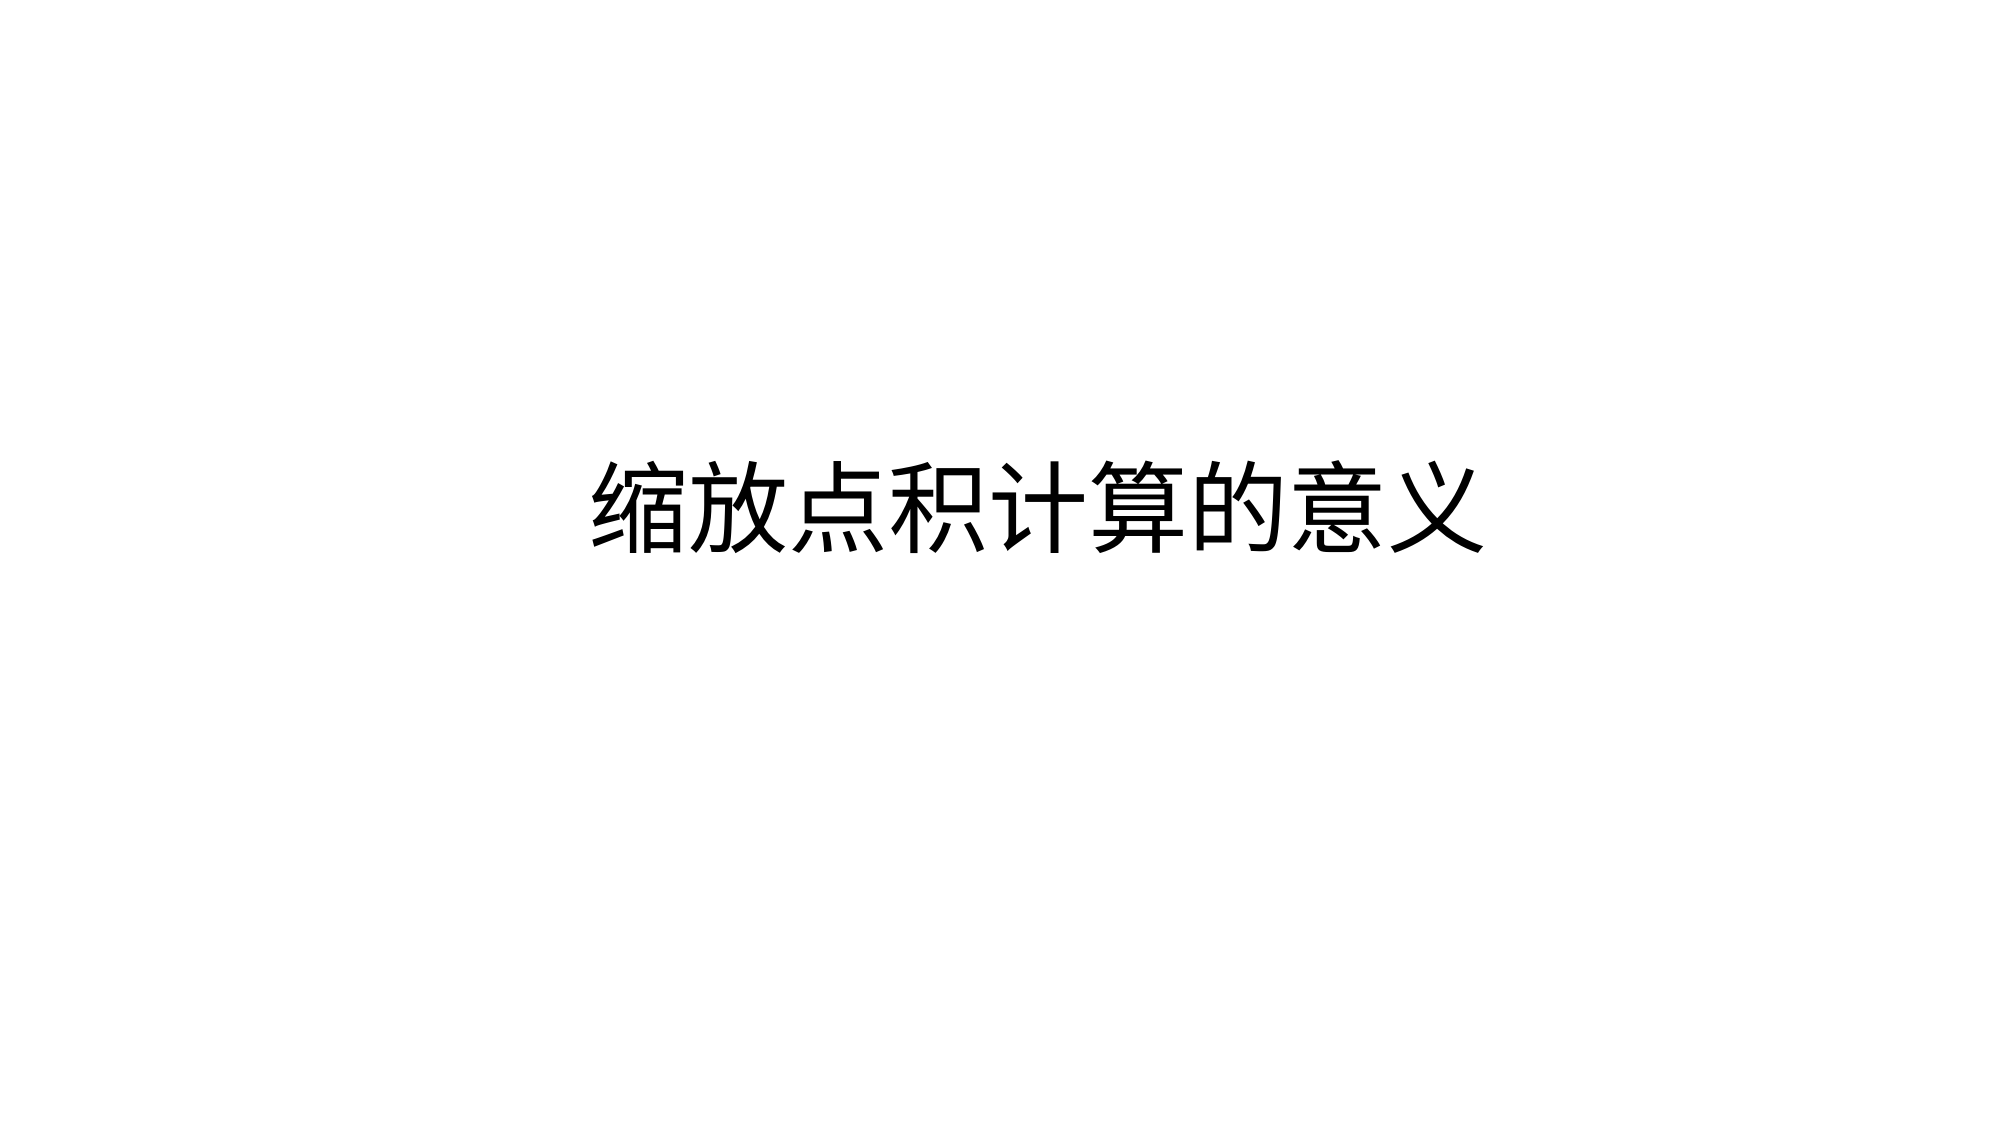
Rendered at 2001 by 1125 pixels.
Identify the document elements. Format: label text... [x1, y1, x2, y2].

text_box 缩放点积计算的意义 [355, 451, 1721, 583]
